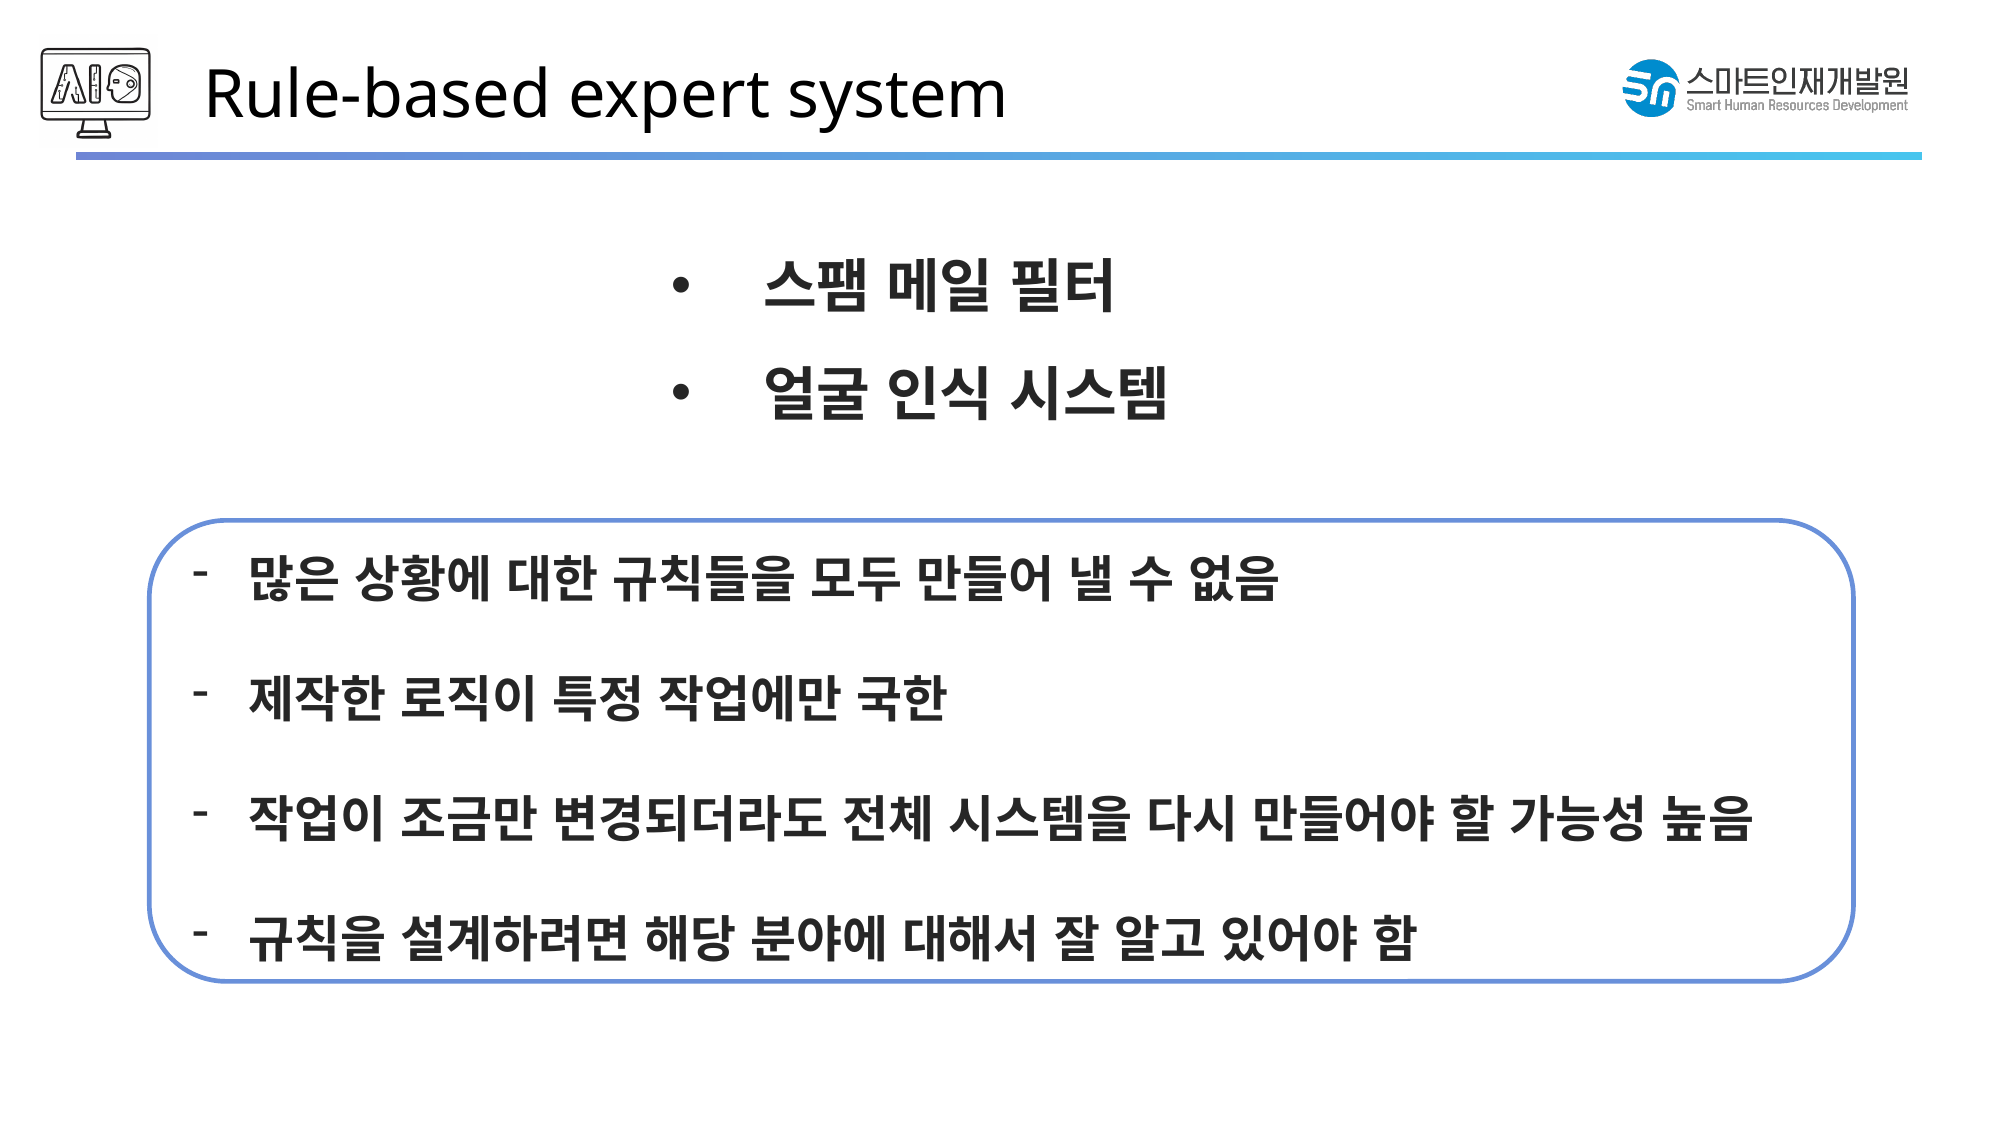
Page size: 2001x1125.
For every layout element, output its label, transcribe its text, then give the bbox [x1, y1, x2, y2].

text_box 많은 상황에 대한 규칙들을 모두 만들어 낼 수 없음 제작한 로직이 특정 작업에만 국한 작업이 조금만 변경되더라도 전체 시스템을 다시 만들어야 할 가능성 높음 규칙을 설계하려면 해당 분야에 대해서 잘 알고 있어야 함 [1808, 537, 1860, 977]
picture [39, 34, 158, 148]
picture [76, 152, 1922, 160]
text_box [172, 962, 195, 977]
text_box Rule-based expert system [188, 43, 1026, 138]
text_box [148, 519, 1855, 983]
text_box 스팸 메일 필터 얼굴 인식 시스템 [651, 239, 1352, 437]
picture [1609, 47, 1922, 129]
